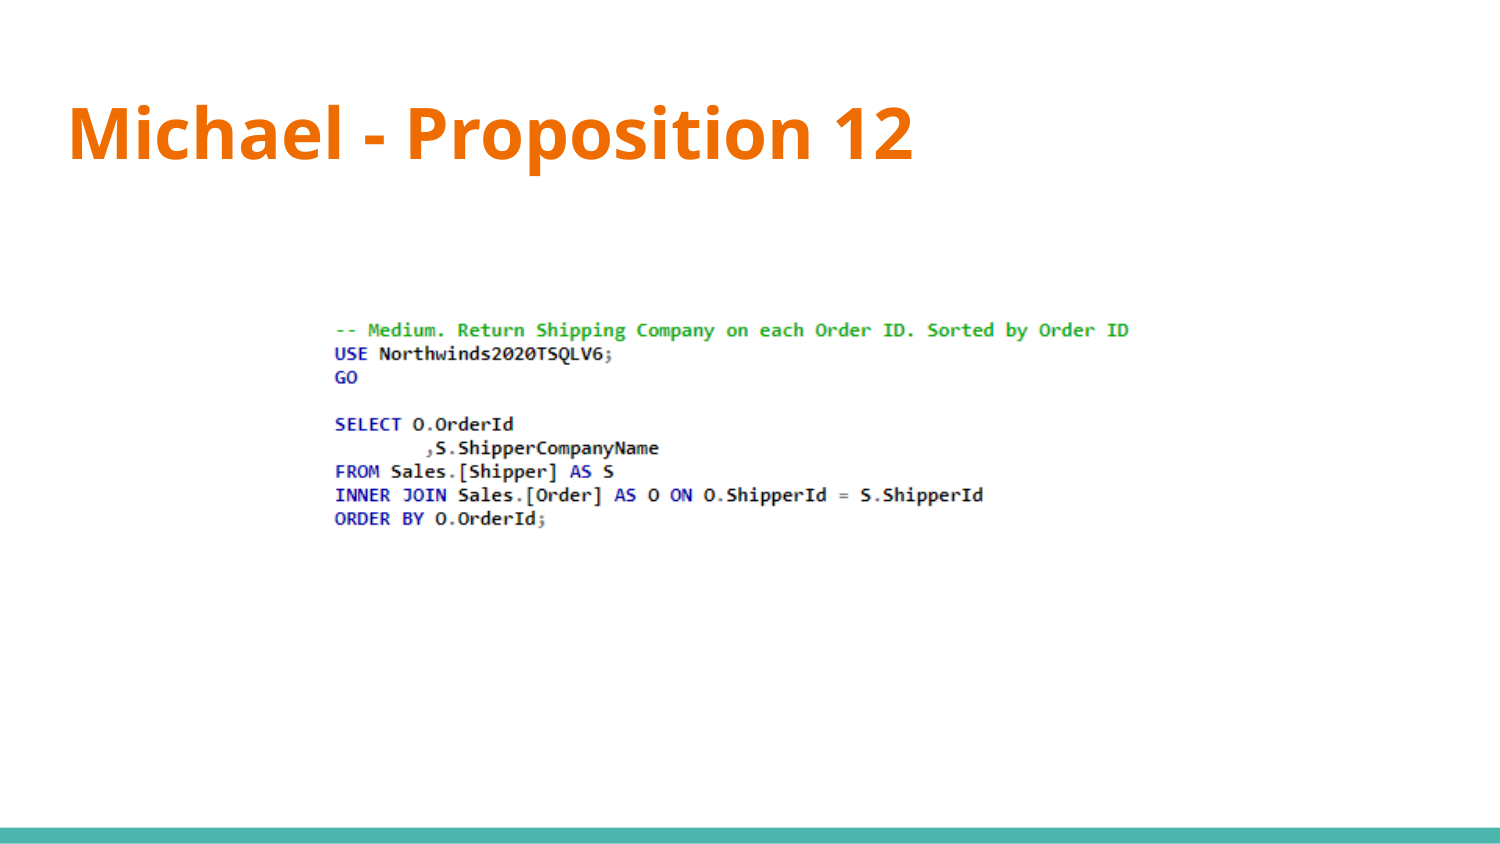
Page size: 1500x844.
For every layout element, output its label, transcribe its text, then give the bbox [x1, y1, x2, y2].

picture [324, 299, 1176, 544]
title Michael - Proposition 12 [51, 72, 1449, 189]
